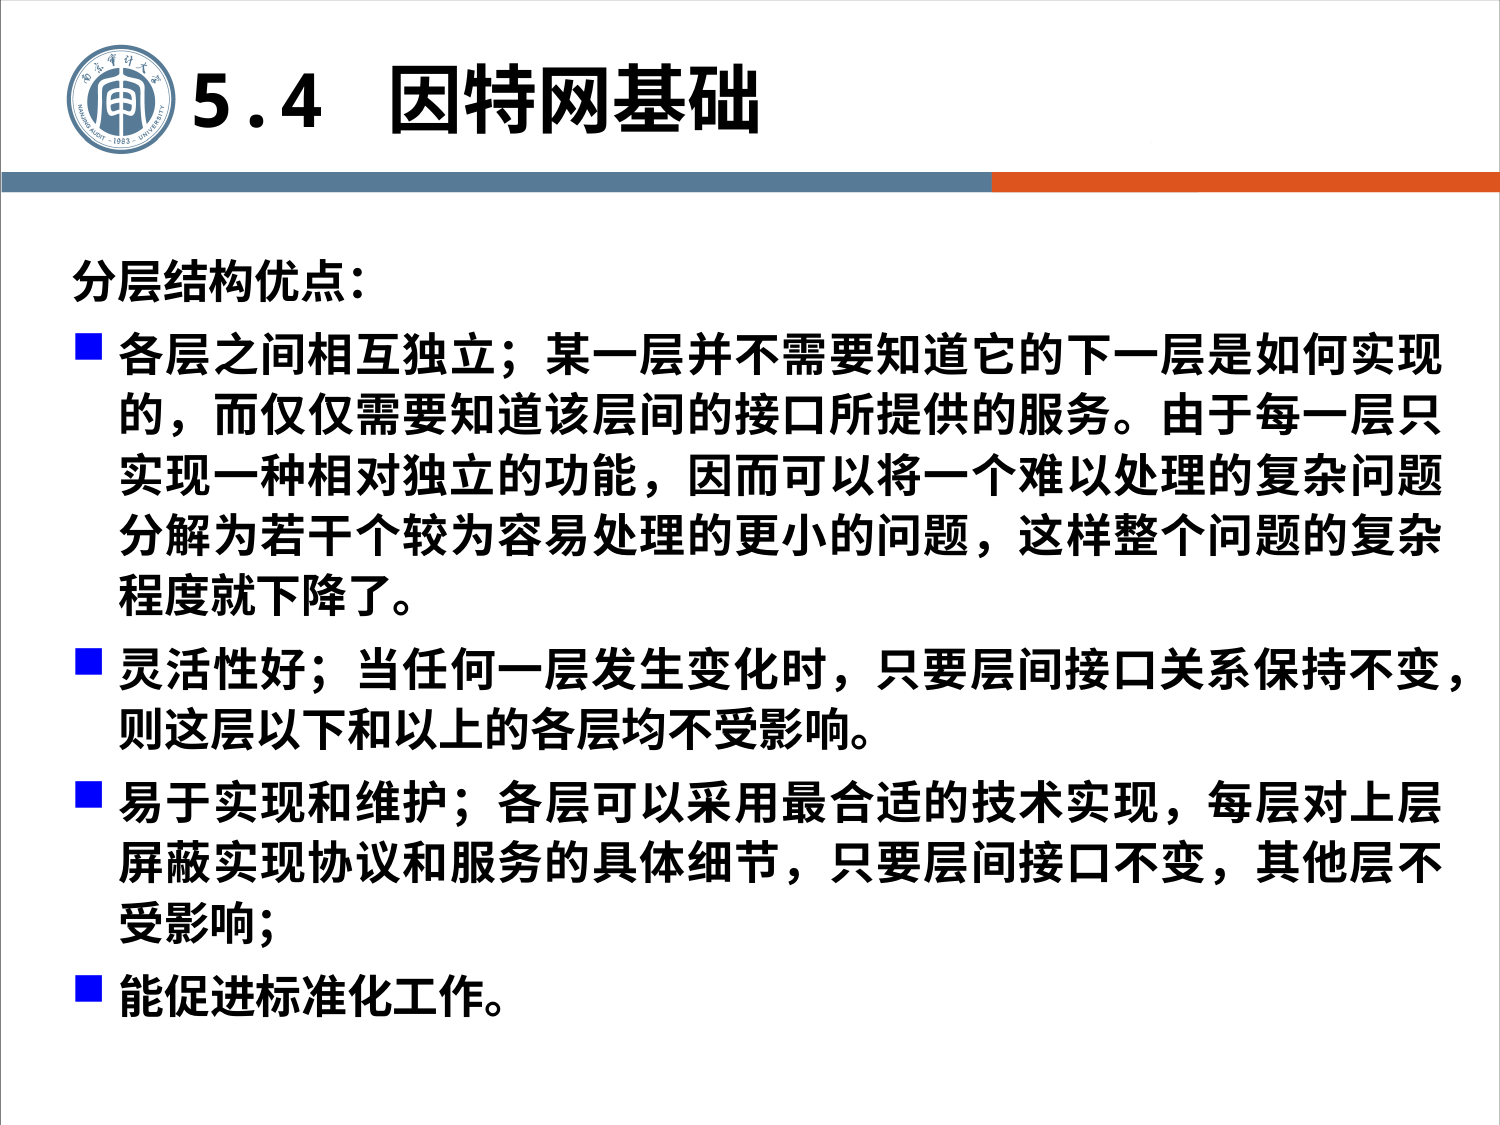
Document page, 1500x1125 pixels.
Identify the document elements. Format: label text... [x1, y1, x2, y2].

picture [0, 0, 1500, 1125]
text_box 分层结构优点： 各层之间相互独立；某一层并不需要知道它的下一层是如何实现的，而仅仅需要知道该层间的接口所提供的服务。由于每一层只实现一种相对独立的功能，因而可以将一个难以处理的复杂问题分解为若干个较为容易处理的更小的问题，这样整个问题的复杂程度就下降了。 灵活性好；当任何一层发生变化时，只要层间接口关系保持不变，则这层以下和以上的各层均不受影响。 易于实现和维护；各层可以采用最合适的技术实现，每层对上层屏蔽实现协议和服务的具体细节，只要层间接口不变，其他层不受影响； 能促进标准化工作。 [56, 239, 1458, 1030]
text_box 5.4 因特网基础 [174, 44, 778, 150]
